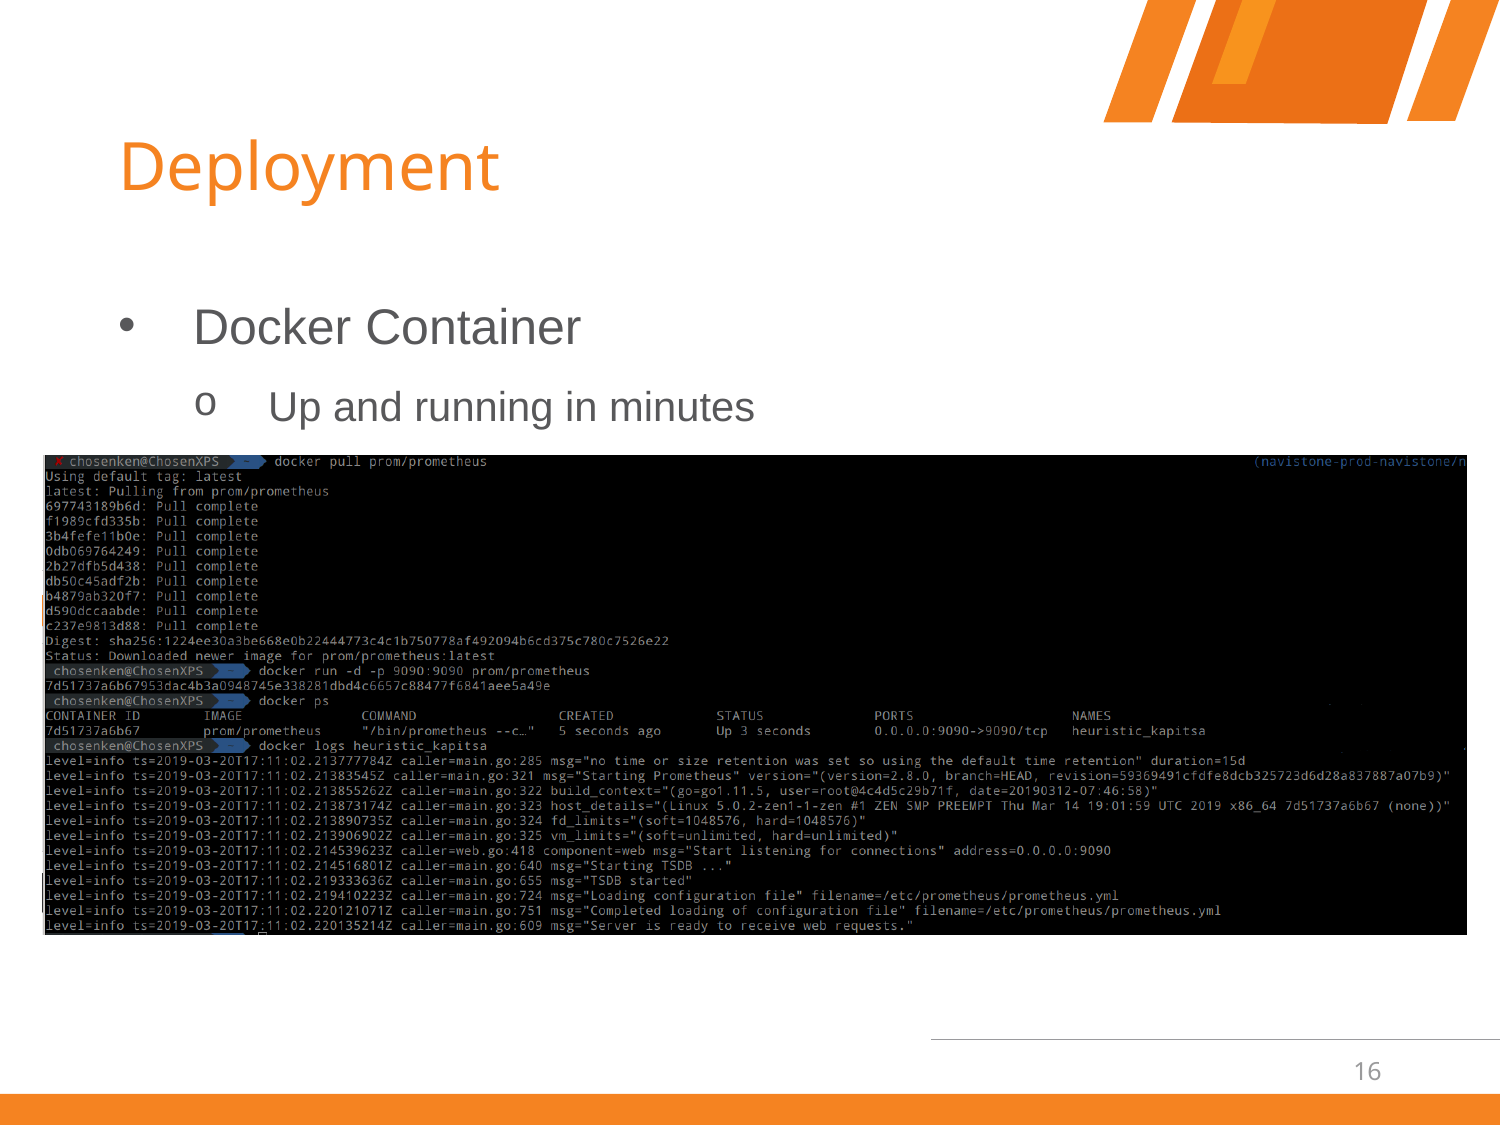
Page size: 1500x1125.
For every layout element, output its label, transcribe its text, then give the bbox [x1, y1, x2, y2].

slide_number 16 [1059, 1042, 1397, 1103]
title Deployment [103, 59, 1397, 278]
text_box Docker Container Up and running in minutes [103, 287, 1433, 446]
picture [42, 455, 1467, 935]
